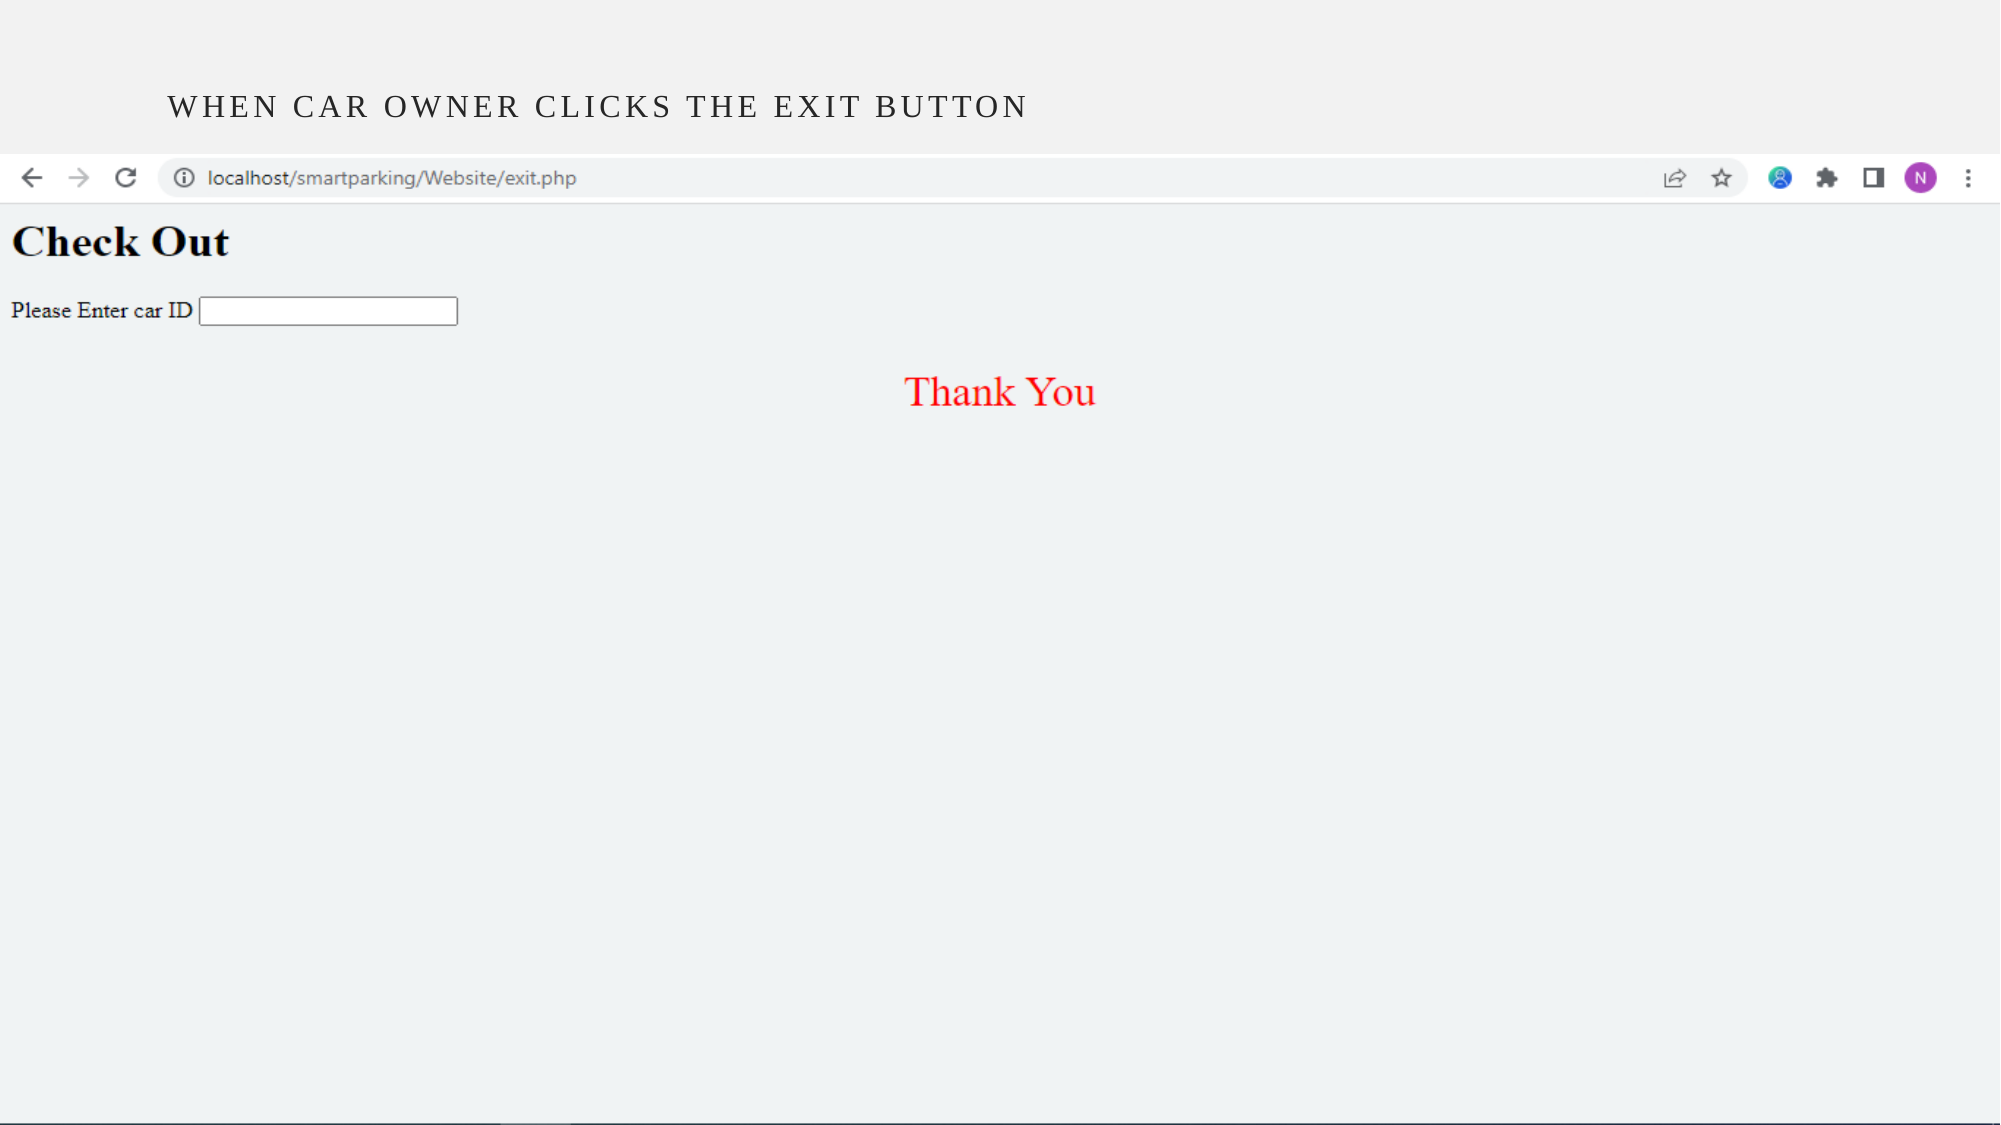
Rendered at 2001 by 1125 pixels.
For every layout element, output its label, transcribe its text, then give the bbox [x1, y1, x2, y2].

title when car owner clicks the Exit button [135, 57, 1865, 154]
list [0, 154, 2000, 1125]
